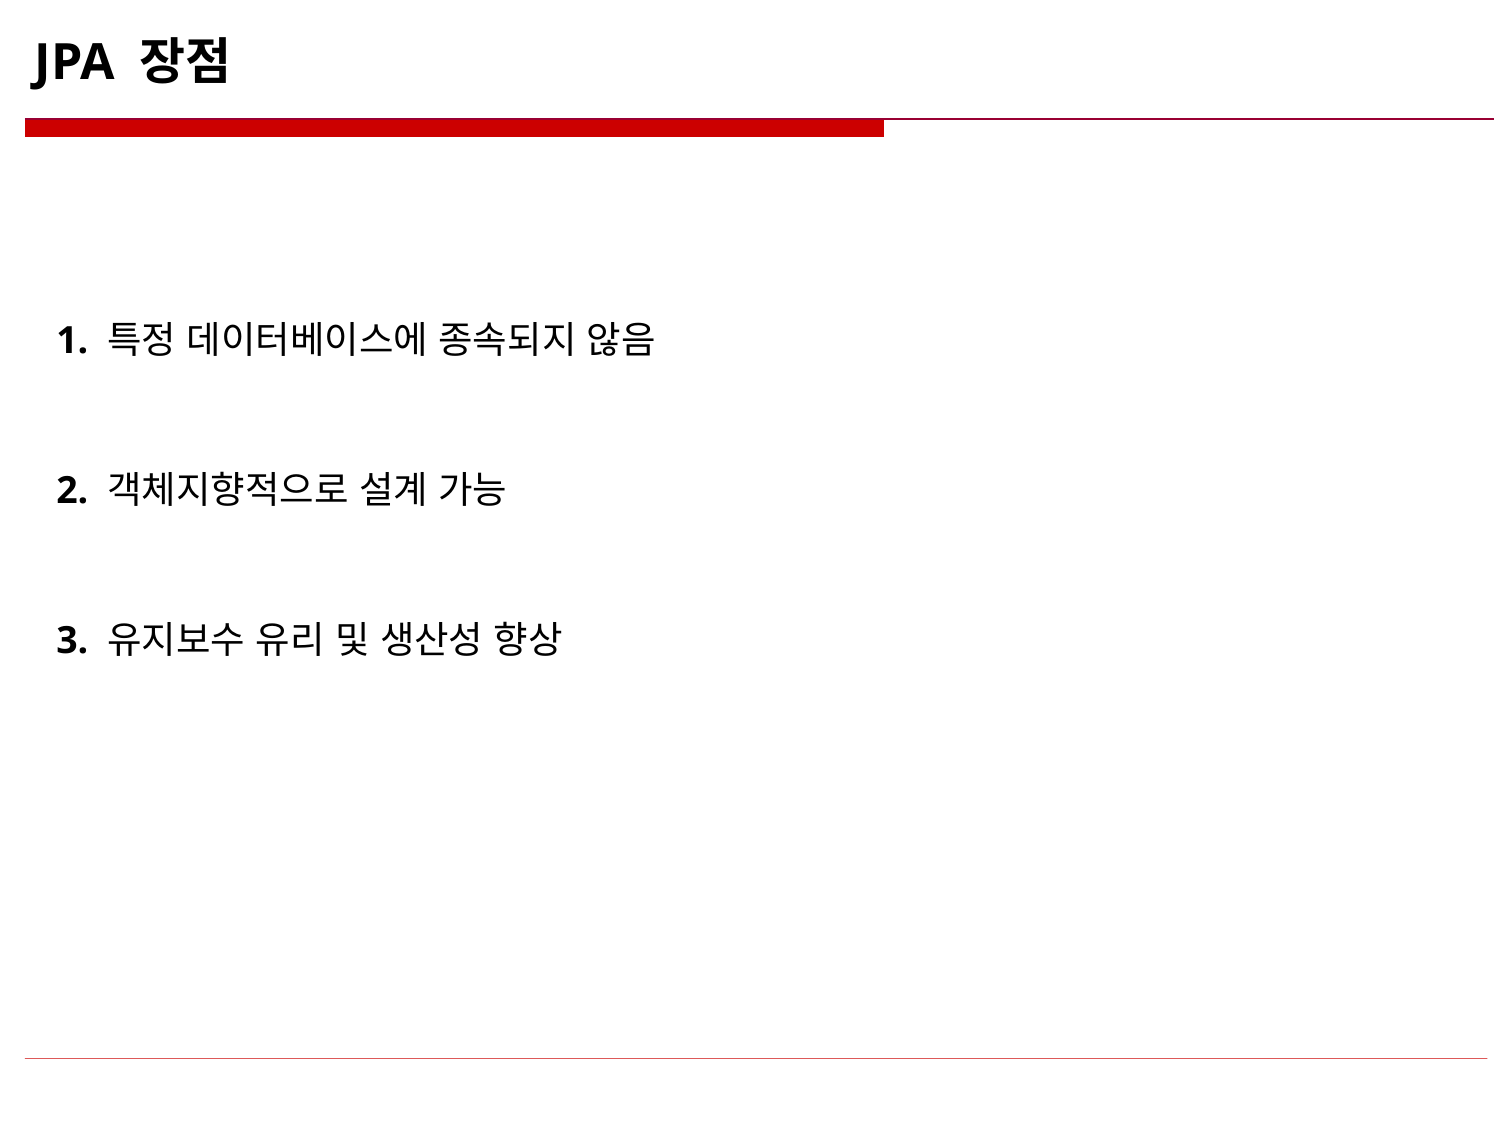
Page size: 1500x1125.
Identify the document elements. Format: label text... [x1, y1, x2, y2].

title JPA 장점 [19, 23, 1370, 96]
list 1. 특정 데이터베이스에 종속되지 않음 2. 객체지향적으로 설계 가능 3. 유지보수 유리 및 생산성 향상 [41, 184, 1392, 988]
